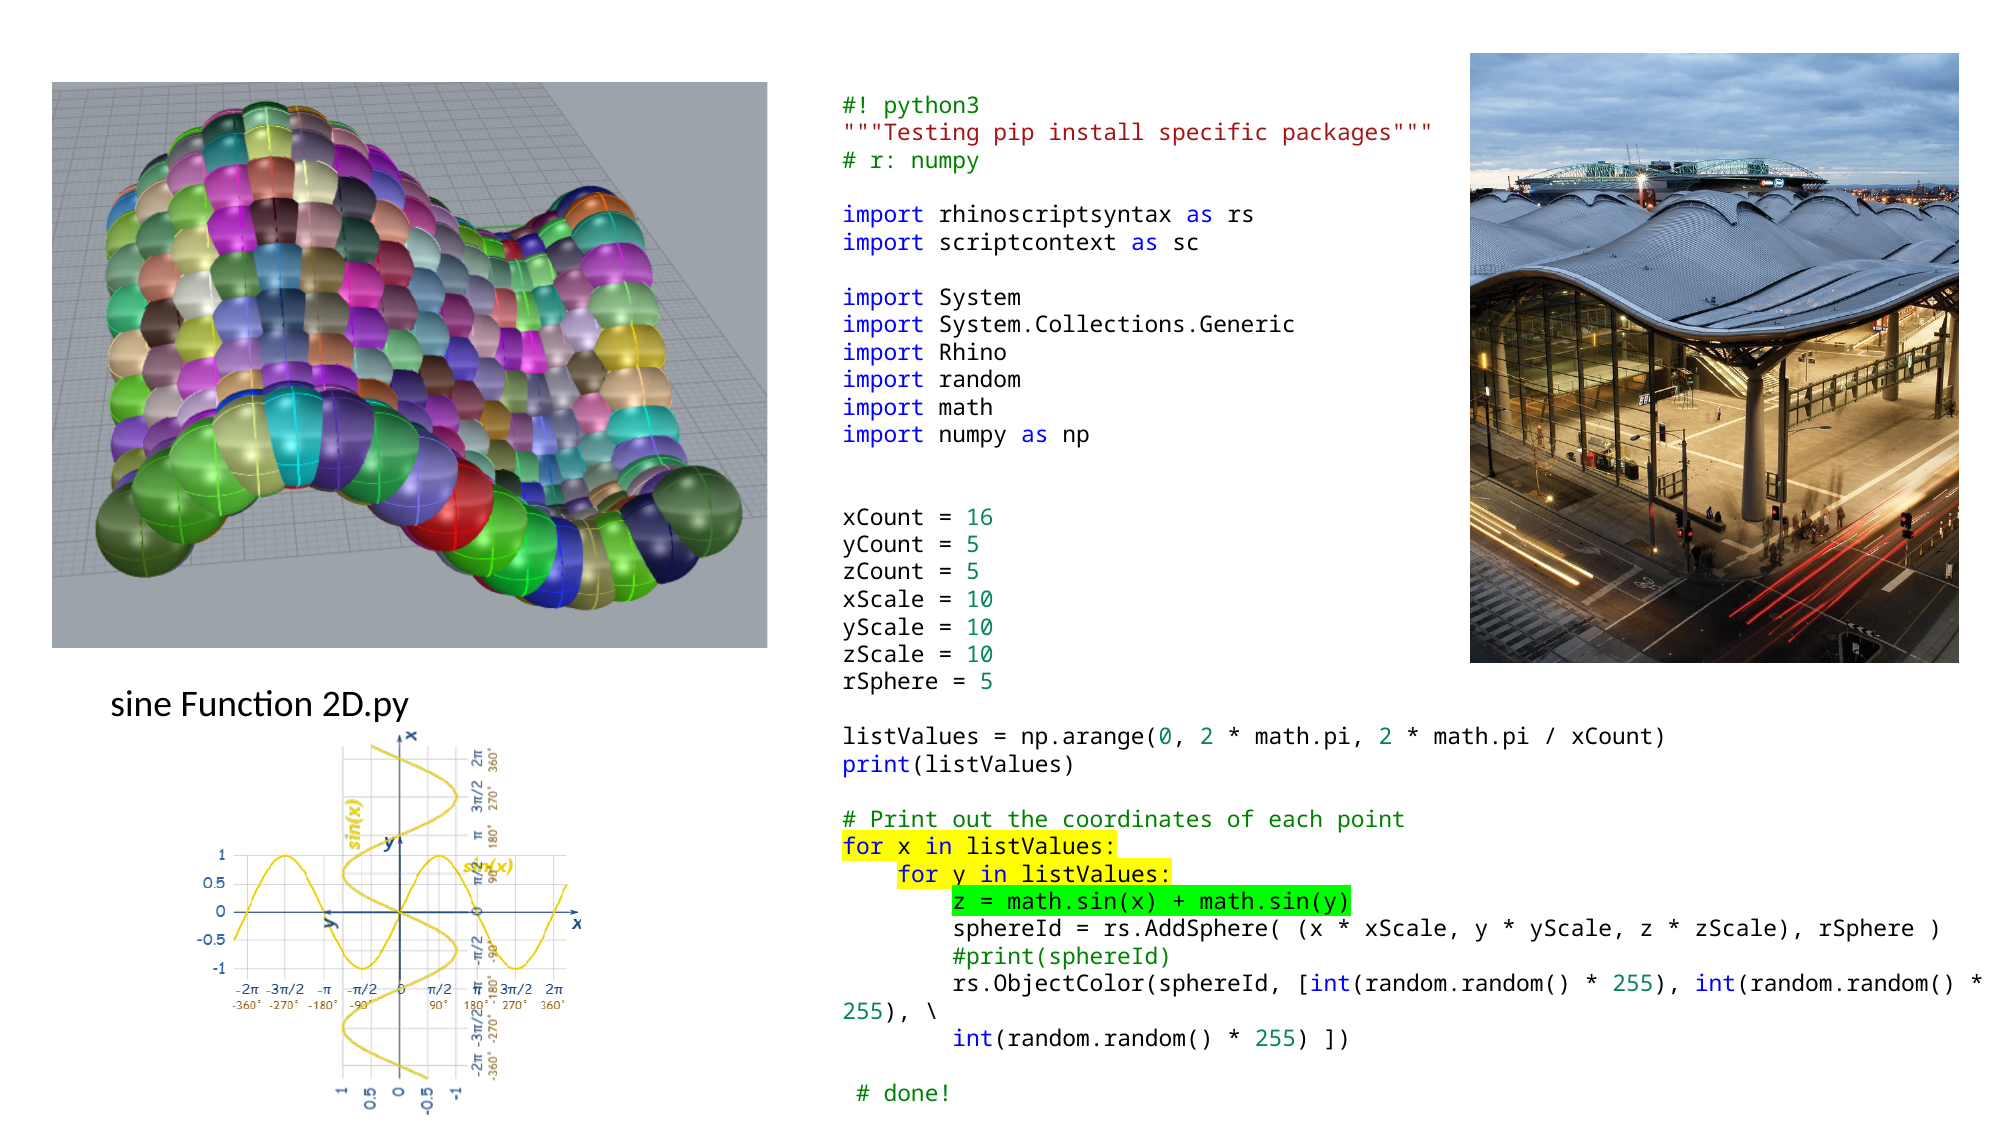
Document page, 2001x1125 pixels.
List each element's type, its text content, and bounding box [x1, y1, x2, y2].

picture [1470, 53, 1959, 663]
text_box sine Function 2D.py [95, 671, 724, 731]
picture [51, 82, 768, 648]
picture [197, 732, 601, 1114]
text_box #! python3 """Testing pip install specific packages""" # r: numpy import rhinoscriptsyntax as rs import scriptcontext as sc import System import System.Collections.Generic import Rhino import random import math import numpy as np xCount = 16 yCount = 5 zCount = 5 xScale = 10 yScale = 10 zScale = 10 rSphere = 5 listValues = np.arange(0, 2 * math.pi, 2 * math.pi / xCount) print(listValues) # Print out the coordinates of each point for x in listValues: for y in listValues: z = math.sin(x) + math.sin(y) sphereId = rs.AddSphere( (x * xScale, y * yScale, z * zScale), rSphere ) #print(sphereId) rs.ObjectColor(sphereId, [int(random.random() * 255), int(random.random() * 255), \ int(random.random() * 255) ]) # done! [827, 82, 2000, 1114]
